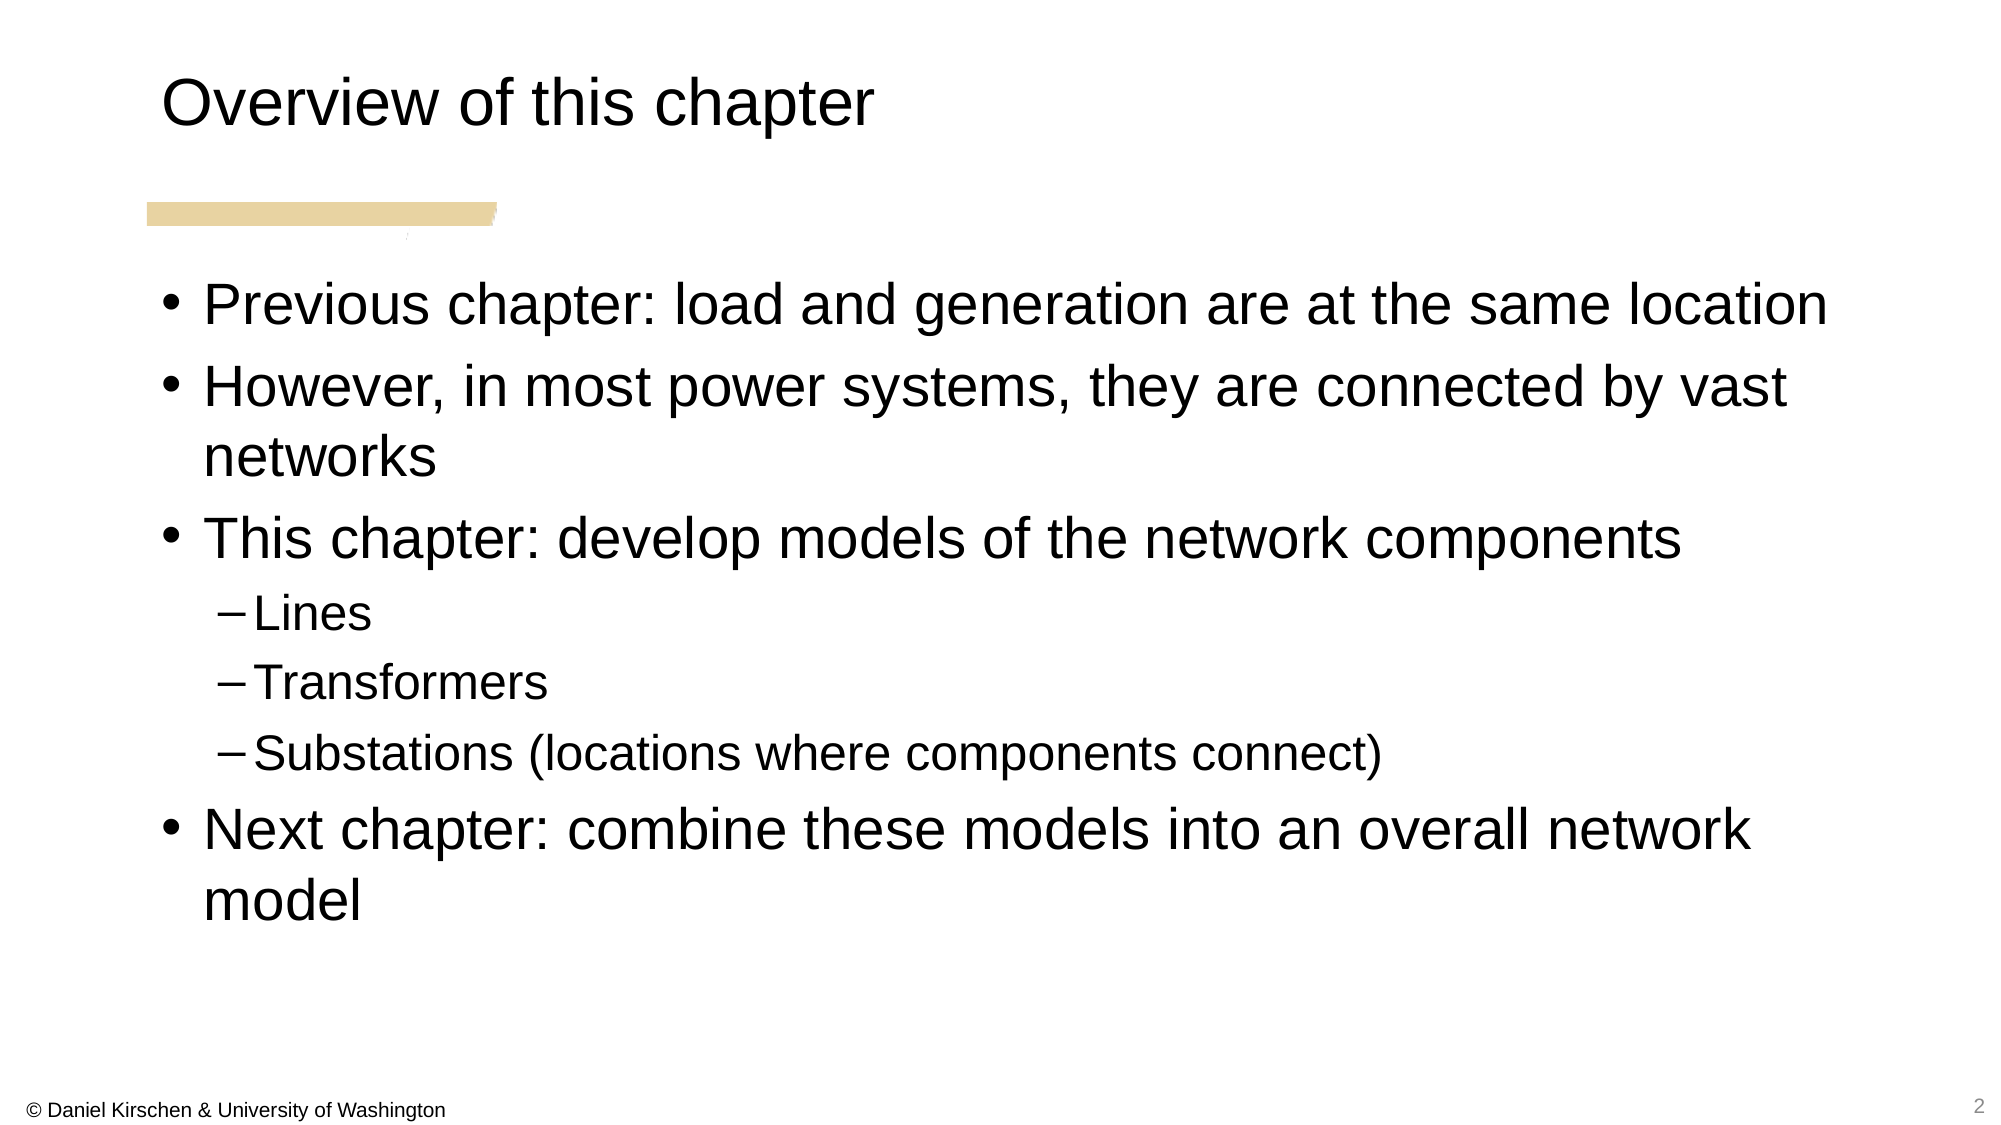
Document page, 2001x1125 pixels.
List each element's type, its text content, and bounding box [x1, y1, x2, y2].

list Previous chapter: load and generation are at the same location However, in most power systems, they are connected by vast networks This chapter: develop models of the network components Lines Transformers Substations (locations where components connect) Next chapter: combine these models into an overall network model [146, 259, 1904, 1039]
footer 2 [1917, 1084, 2000, 1125]
list Overview of this chapter [146, 60, 1904, 169]
